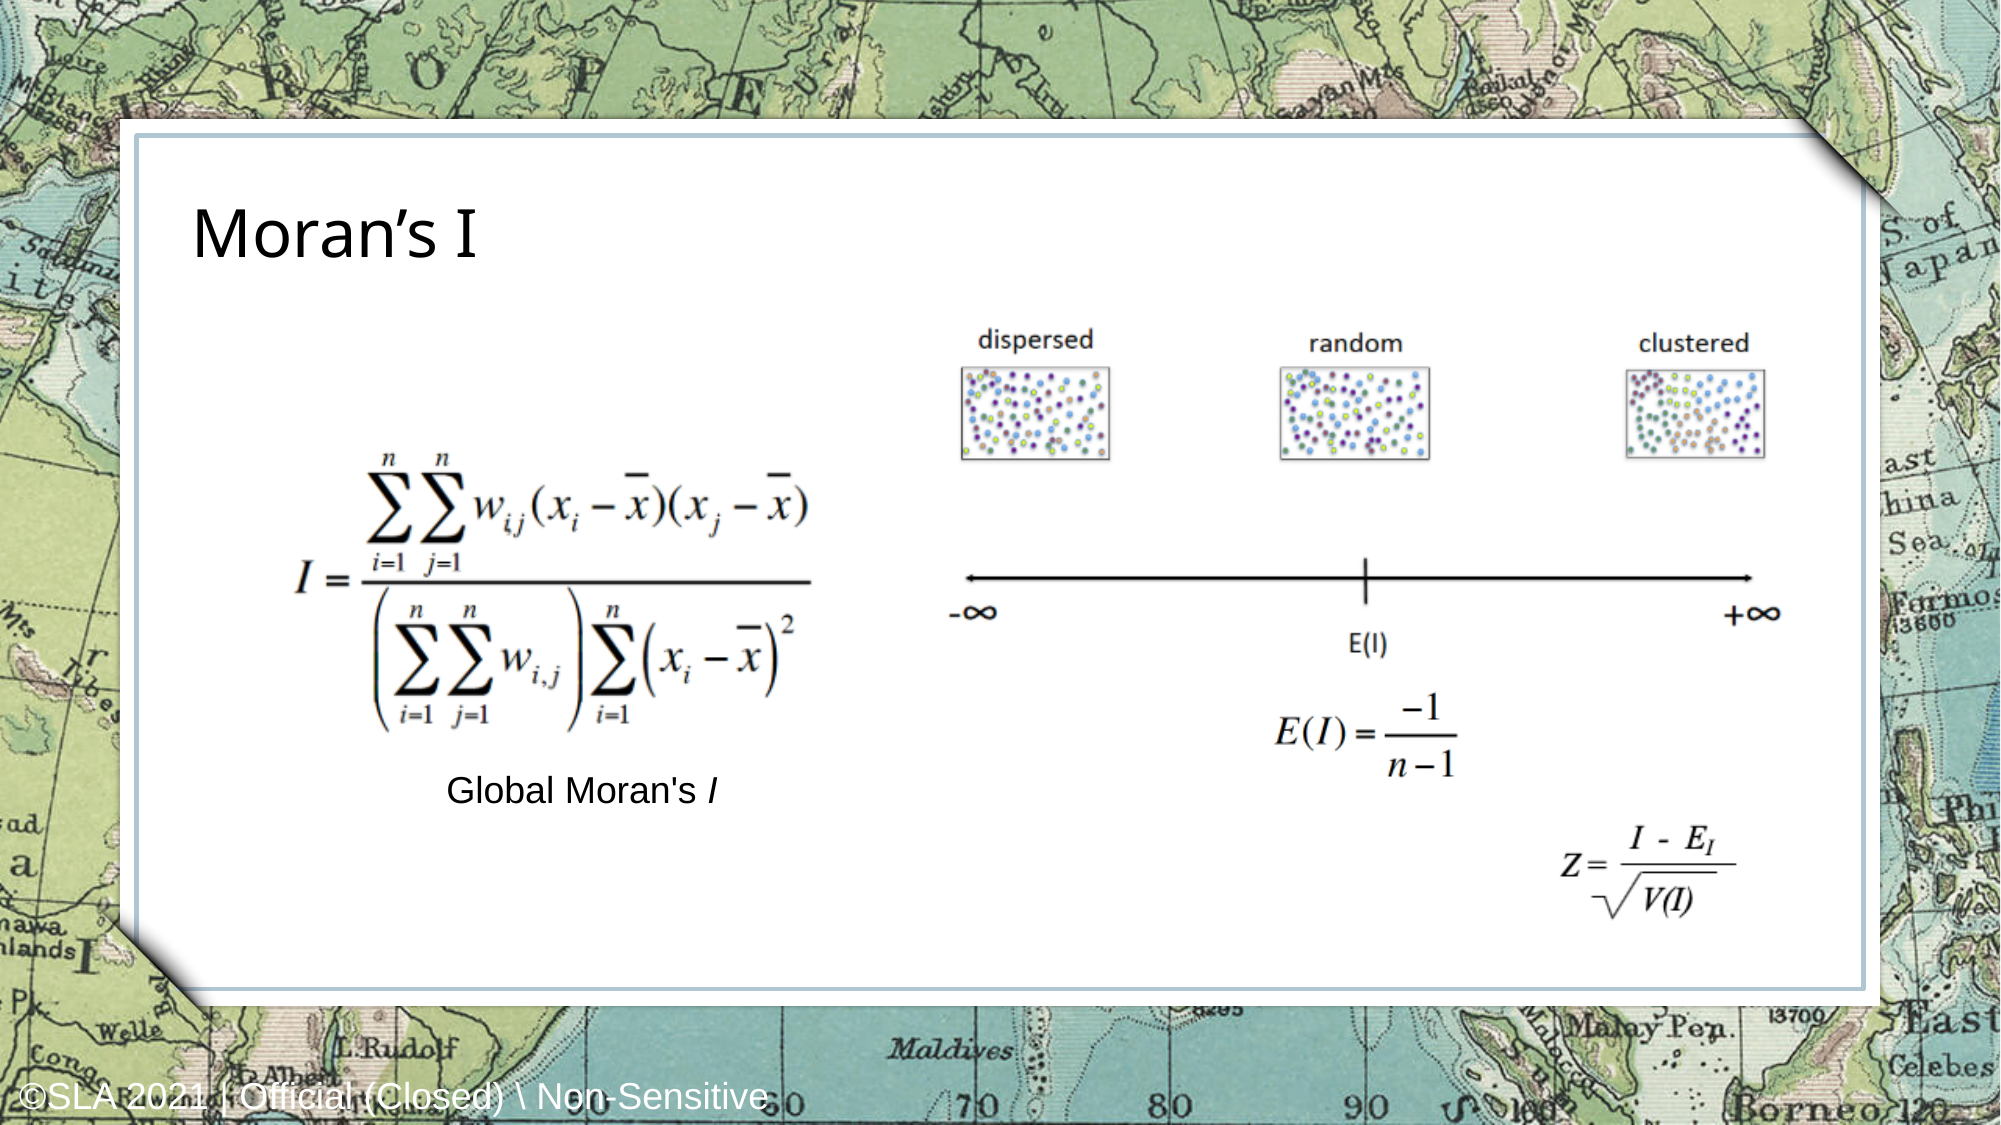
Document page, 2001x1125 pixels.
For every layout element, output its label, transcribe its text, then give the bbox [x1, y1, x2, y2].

text_box Global Moran's I [431, 798, 744, 819]
text_box Moran’s I [177, 183, 1625, 349]
picture [0, 0, 2001, 1125]
